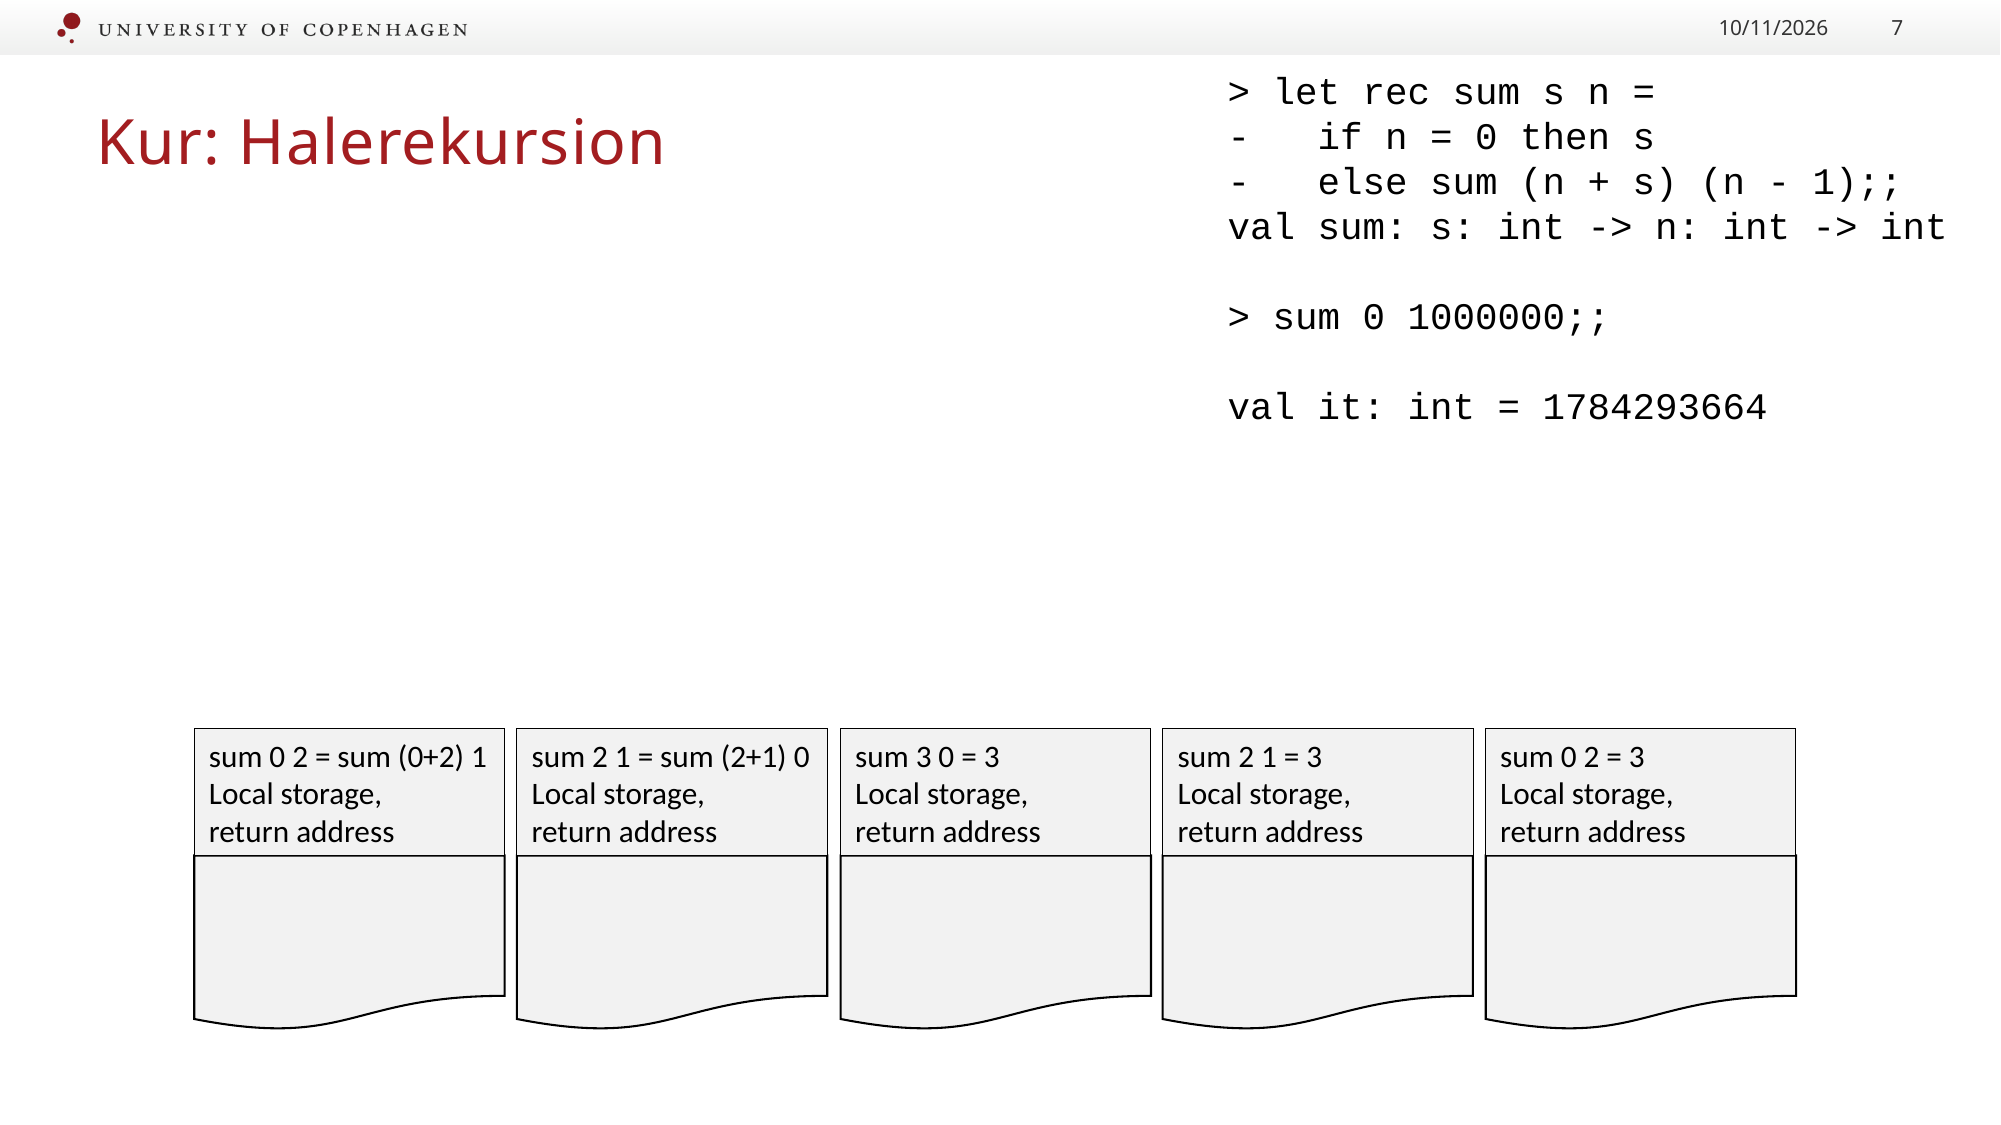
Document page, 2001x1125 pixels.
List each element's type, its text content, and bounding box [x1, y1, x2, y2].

text_box [193, 854, 506, 1030]
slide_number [1694, 14, 1829, 43]
text_box sum 0 2 = sum (0+2) 1 Local storage, return address [194, 728, 505, 856]
text_box sum 2 1 = 3 Local storage, return address [1162, 728, 1474, 856]
title Kur: Halerekursion [96, 101, 1212, 244]
text_box [839, 854, 1153, 1030]
picture [92, 15, 475, 42]
text_box sum 0 2 = 3 Local storage, return address [1485, 728, 1796, 856]
text_box [1484, 854, 1798, 1030]
slide_number 7 [1840, 14, 1904, 43]
text_box [1161, 854, 1474, 1030]
text_box [515, 854, 829, 1030]
text_box sum 2 1 = sum (2+1) 0 Local storage, return address [516, 728, 828, 856]
text_box sum 3 0 = 3 Local storage, return address [840, 728, 1151, 856]
text_box > let rec sum s n = - if n = 0 then s - else sum (n + s) (n - 1);; val sum: s: int -> n: int -> int > sum 0 1000000;; val it: int = 1784293664 [1212, 59, 2000, 435]
